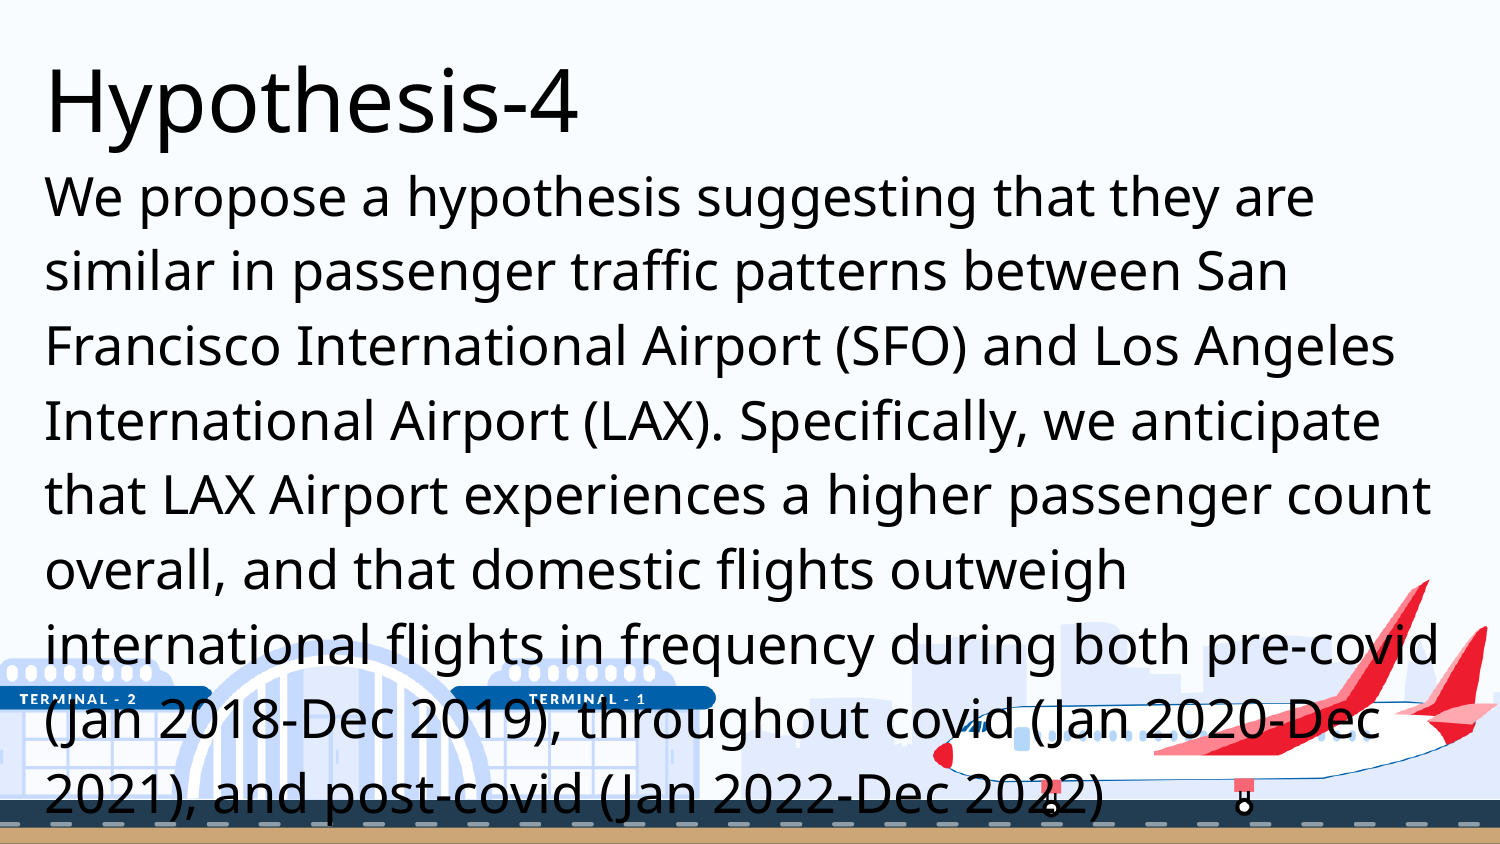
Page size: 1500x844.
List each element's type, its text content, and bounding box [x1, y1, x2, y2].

text_box Hypothesis-4 We propose a hypothesis suggesting that they are similar in passenger traffic patterns between San Francisco International Airport (SFO) and Los Angeles International Airport (LAX). Specifically, we anticipate that LAX Airport experiences a higher passenger count overall, and that domestic flights outweigh international flights in frequency during both pre-covid (Jan 2018-Dec 2019), throughout covid (Jan 2020-Dec 2021), and post-covid (Jan 2022-Dec 2022) [29, 14, 1464, 840]
picture [0, 0, 1500, 827]
